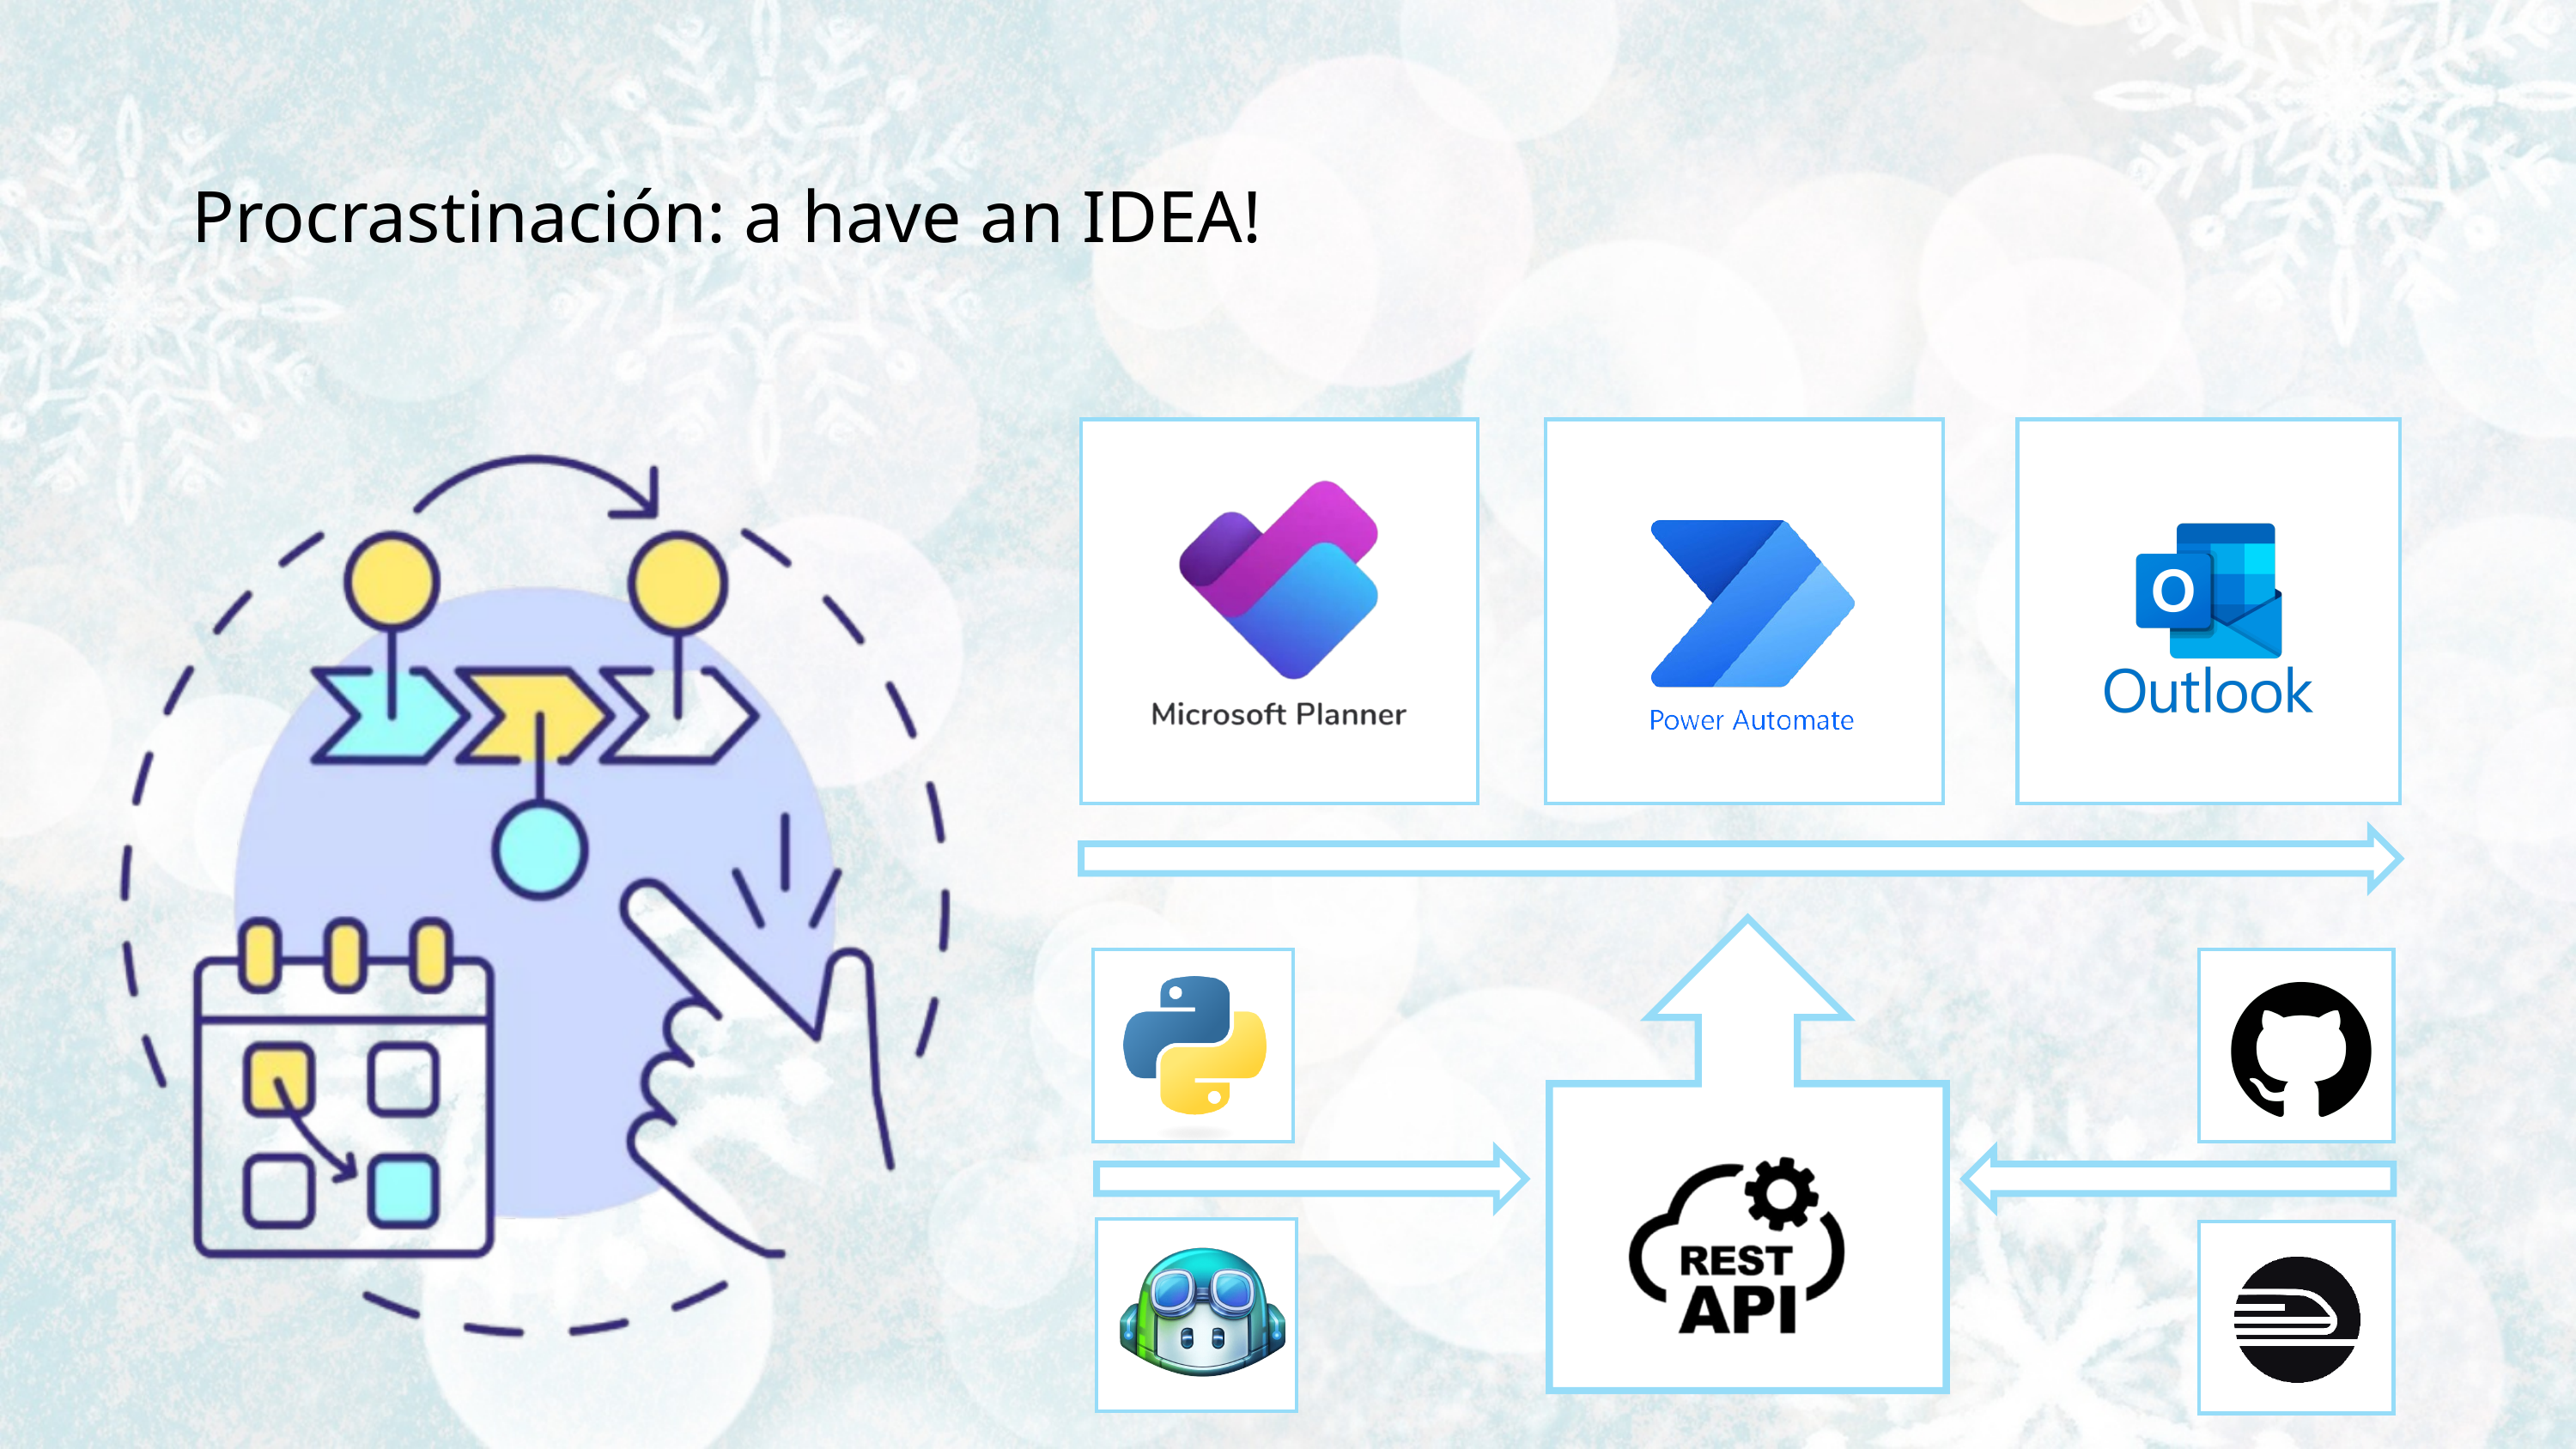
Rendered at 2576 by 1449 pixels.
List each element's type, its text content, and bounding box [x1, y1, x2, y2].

picture [0, 0, 2576, 1449]
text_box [2198, 1221, 2394, 1414]
text_box [1962, 1146, 2396, 1212]
text_box Procrastinación: a have an IDEA! [179, 166, 1297, 274]
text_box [1096, 1218, 1297, 1412]
text_box [1079, 826, 2403, 892]
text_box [2198, 949, 2394, 1143]
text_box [1092, 949, 1294, 1143]
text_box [1523, 918, 1947, 1391]
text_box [1080, 418, 1479, 804]
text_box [1545, 418, 1944, 804]
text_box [2016, 418, 2401, 804]
text_box [1095, 1146, 1523, 1212]
